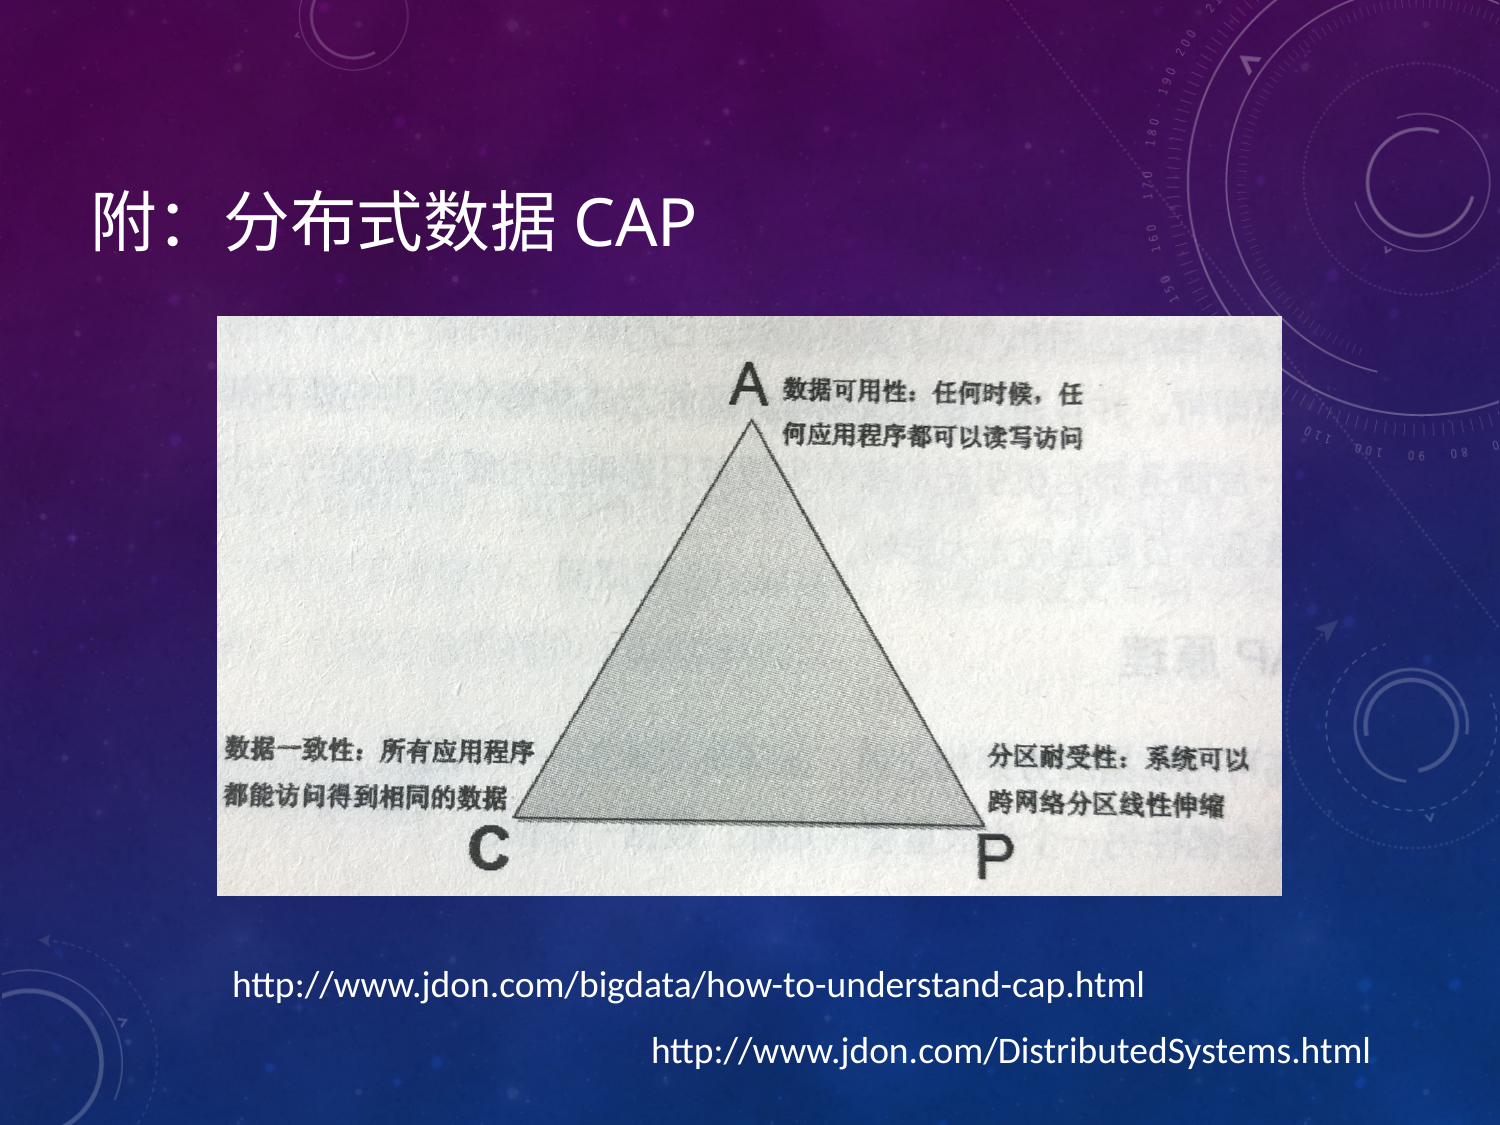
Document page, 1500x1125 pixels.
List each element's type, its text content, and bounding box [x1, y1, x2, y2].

picture [0, 0, 1500, 1125]
text_box http://www.jdon.com/bigdata/how-to-understand-cap.html [217, 952, 1387, 1012]
text_box http://www.jdon.com/DistributedSystems.html [431, 1018, 1387, 1079]
title 附：分布式数据CAP [75, 99, 1350, 339]
